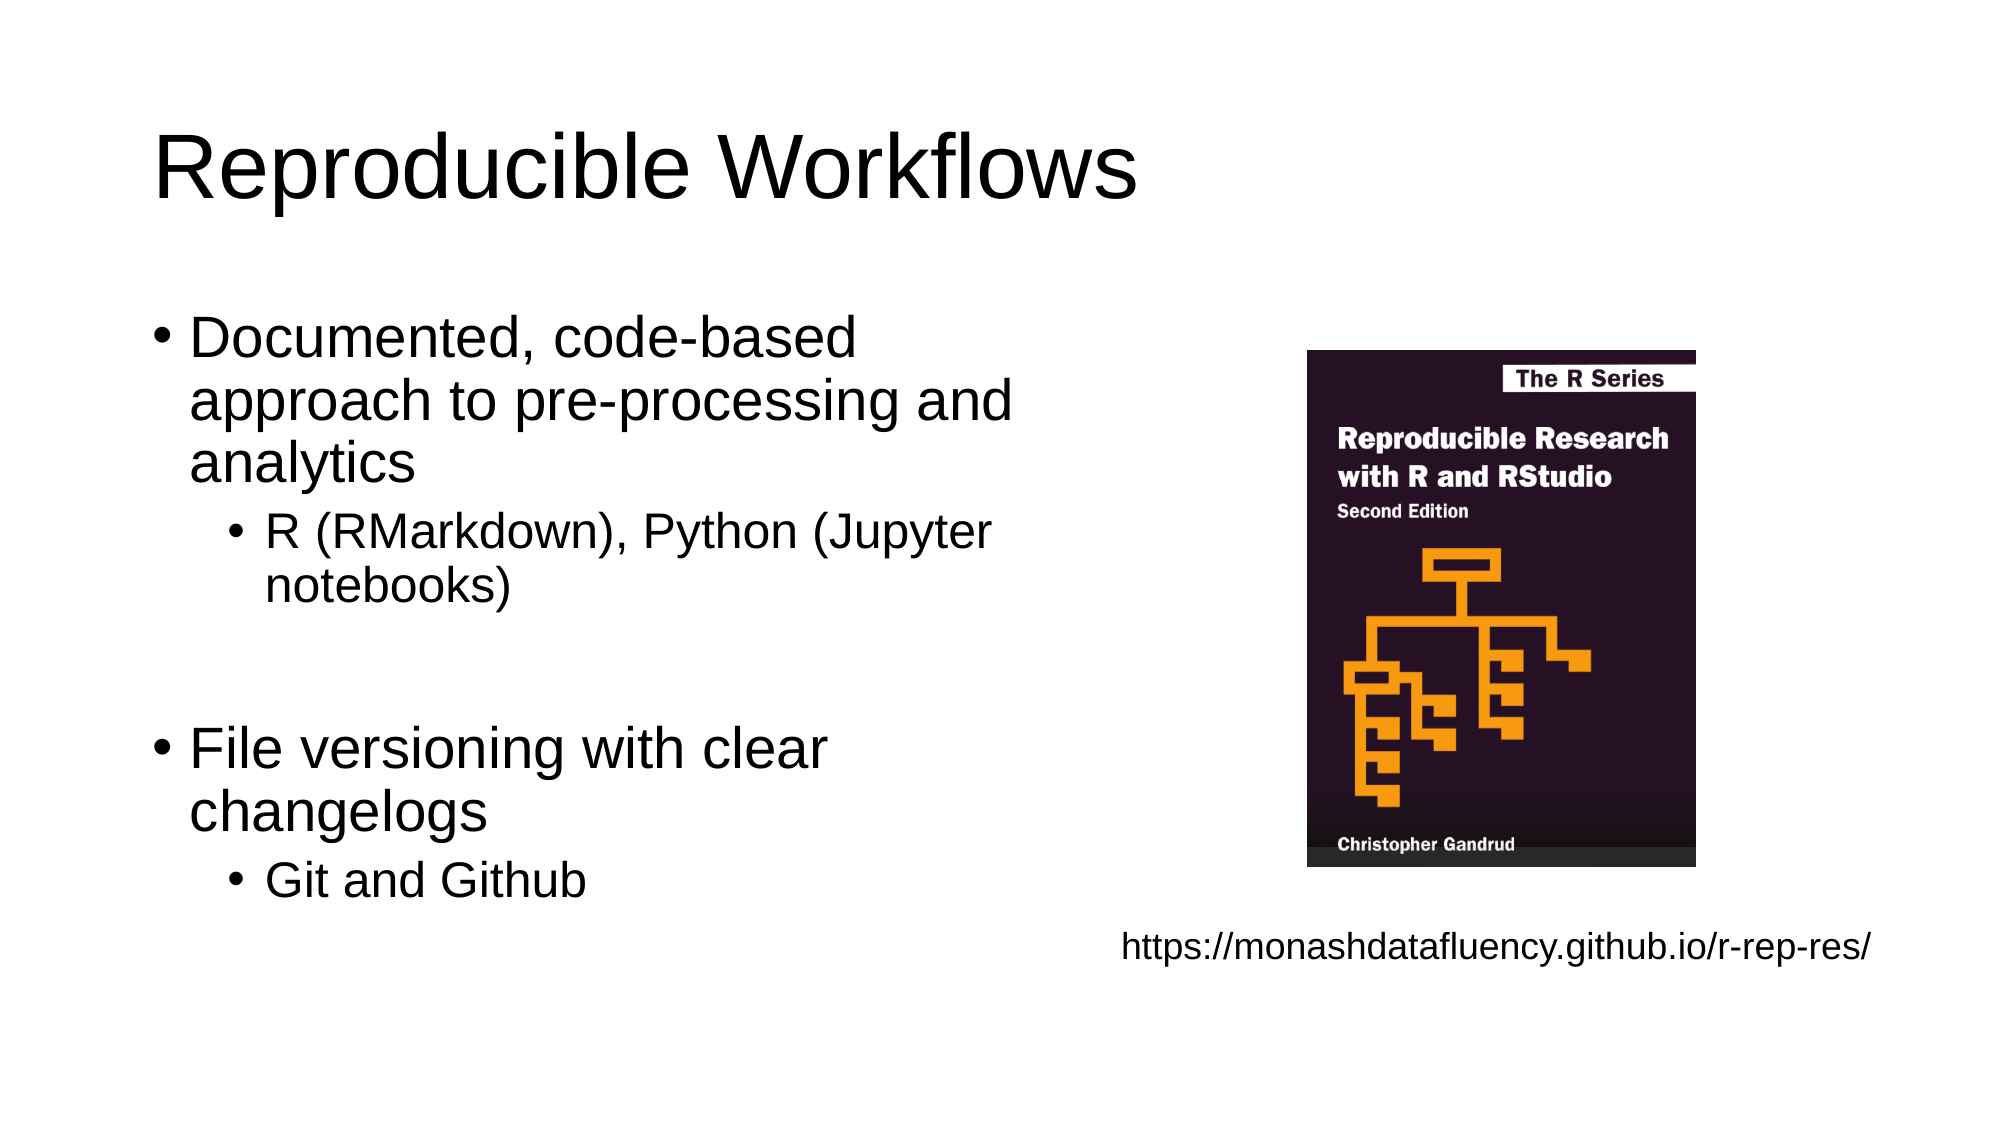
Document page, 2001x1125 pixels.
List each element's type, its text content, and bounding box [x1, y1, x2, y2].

text_box Documented, code-based approach to pre-processing and analytics R (RMarkdown), Python (Jupyter notebooks) File versioning with clear changelogs Git and Github [137, 299, 1070, 1014]
title Reproducible Workflows [137, 59, 1863, 278]
text_box https://monashdatafluency.github.io/r-rep-res/ [1105, 914, 1899, 975]
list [1307, 350, 1696, 867]
